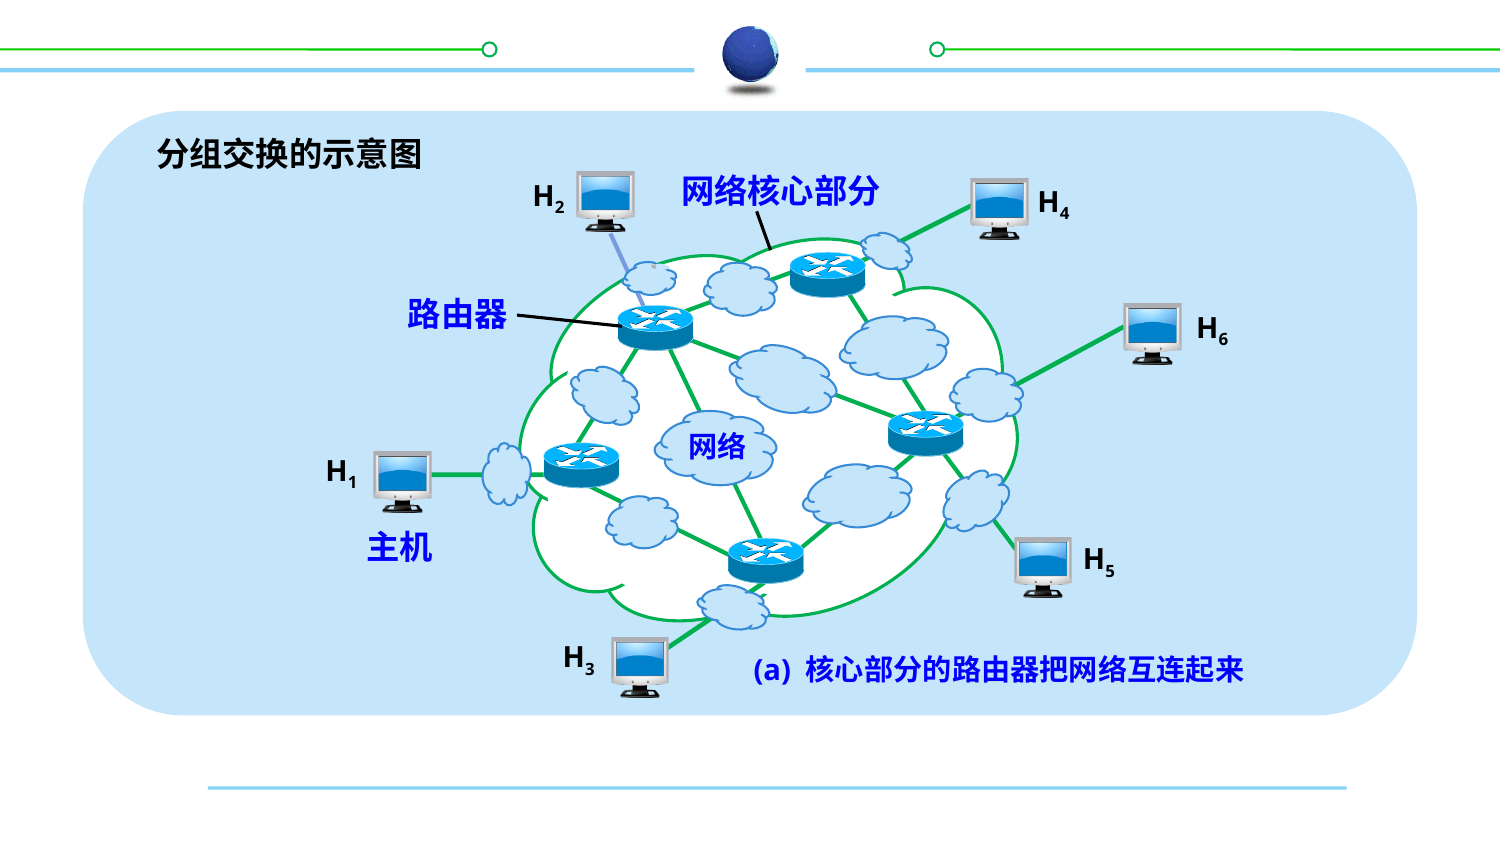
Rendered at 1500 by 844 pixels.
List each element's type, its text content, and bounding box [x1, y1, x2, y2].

picture [1118, 300, 1186, 367]
picture [606, 633, 674, 700]
picture [369, 448, 436, 515]
picture [1009, 534, 1077, 601]
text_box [308, 162, 1246, 682]
picture [720, 24, 780, 100]
text_box (a) 核心部分的路由器把网络互连起来 [738, 643, 1260, 694]
picture [572, 167, 639, 235]
text_box [80, 108, 1420, 718]
picture [966, 175, 1033, 242]
text_box 分组交换的示意图 [141, 126, 560, 181]
